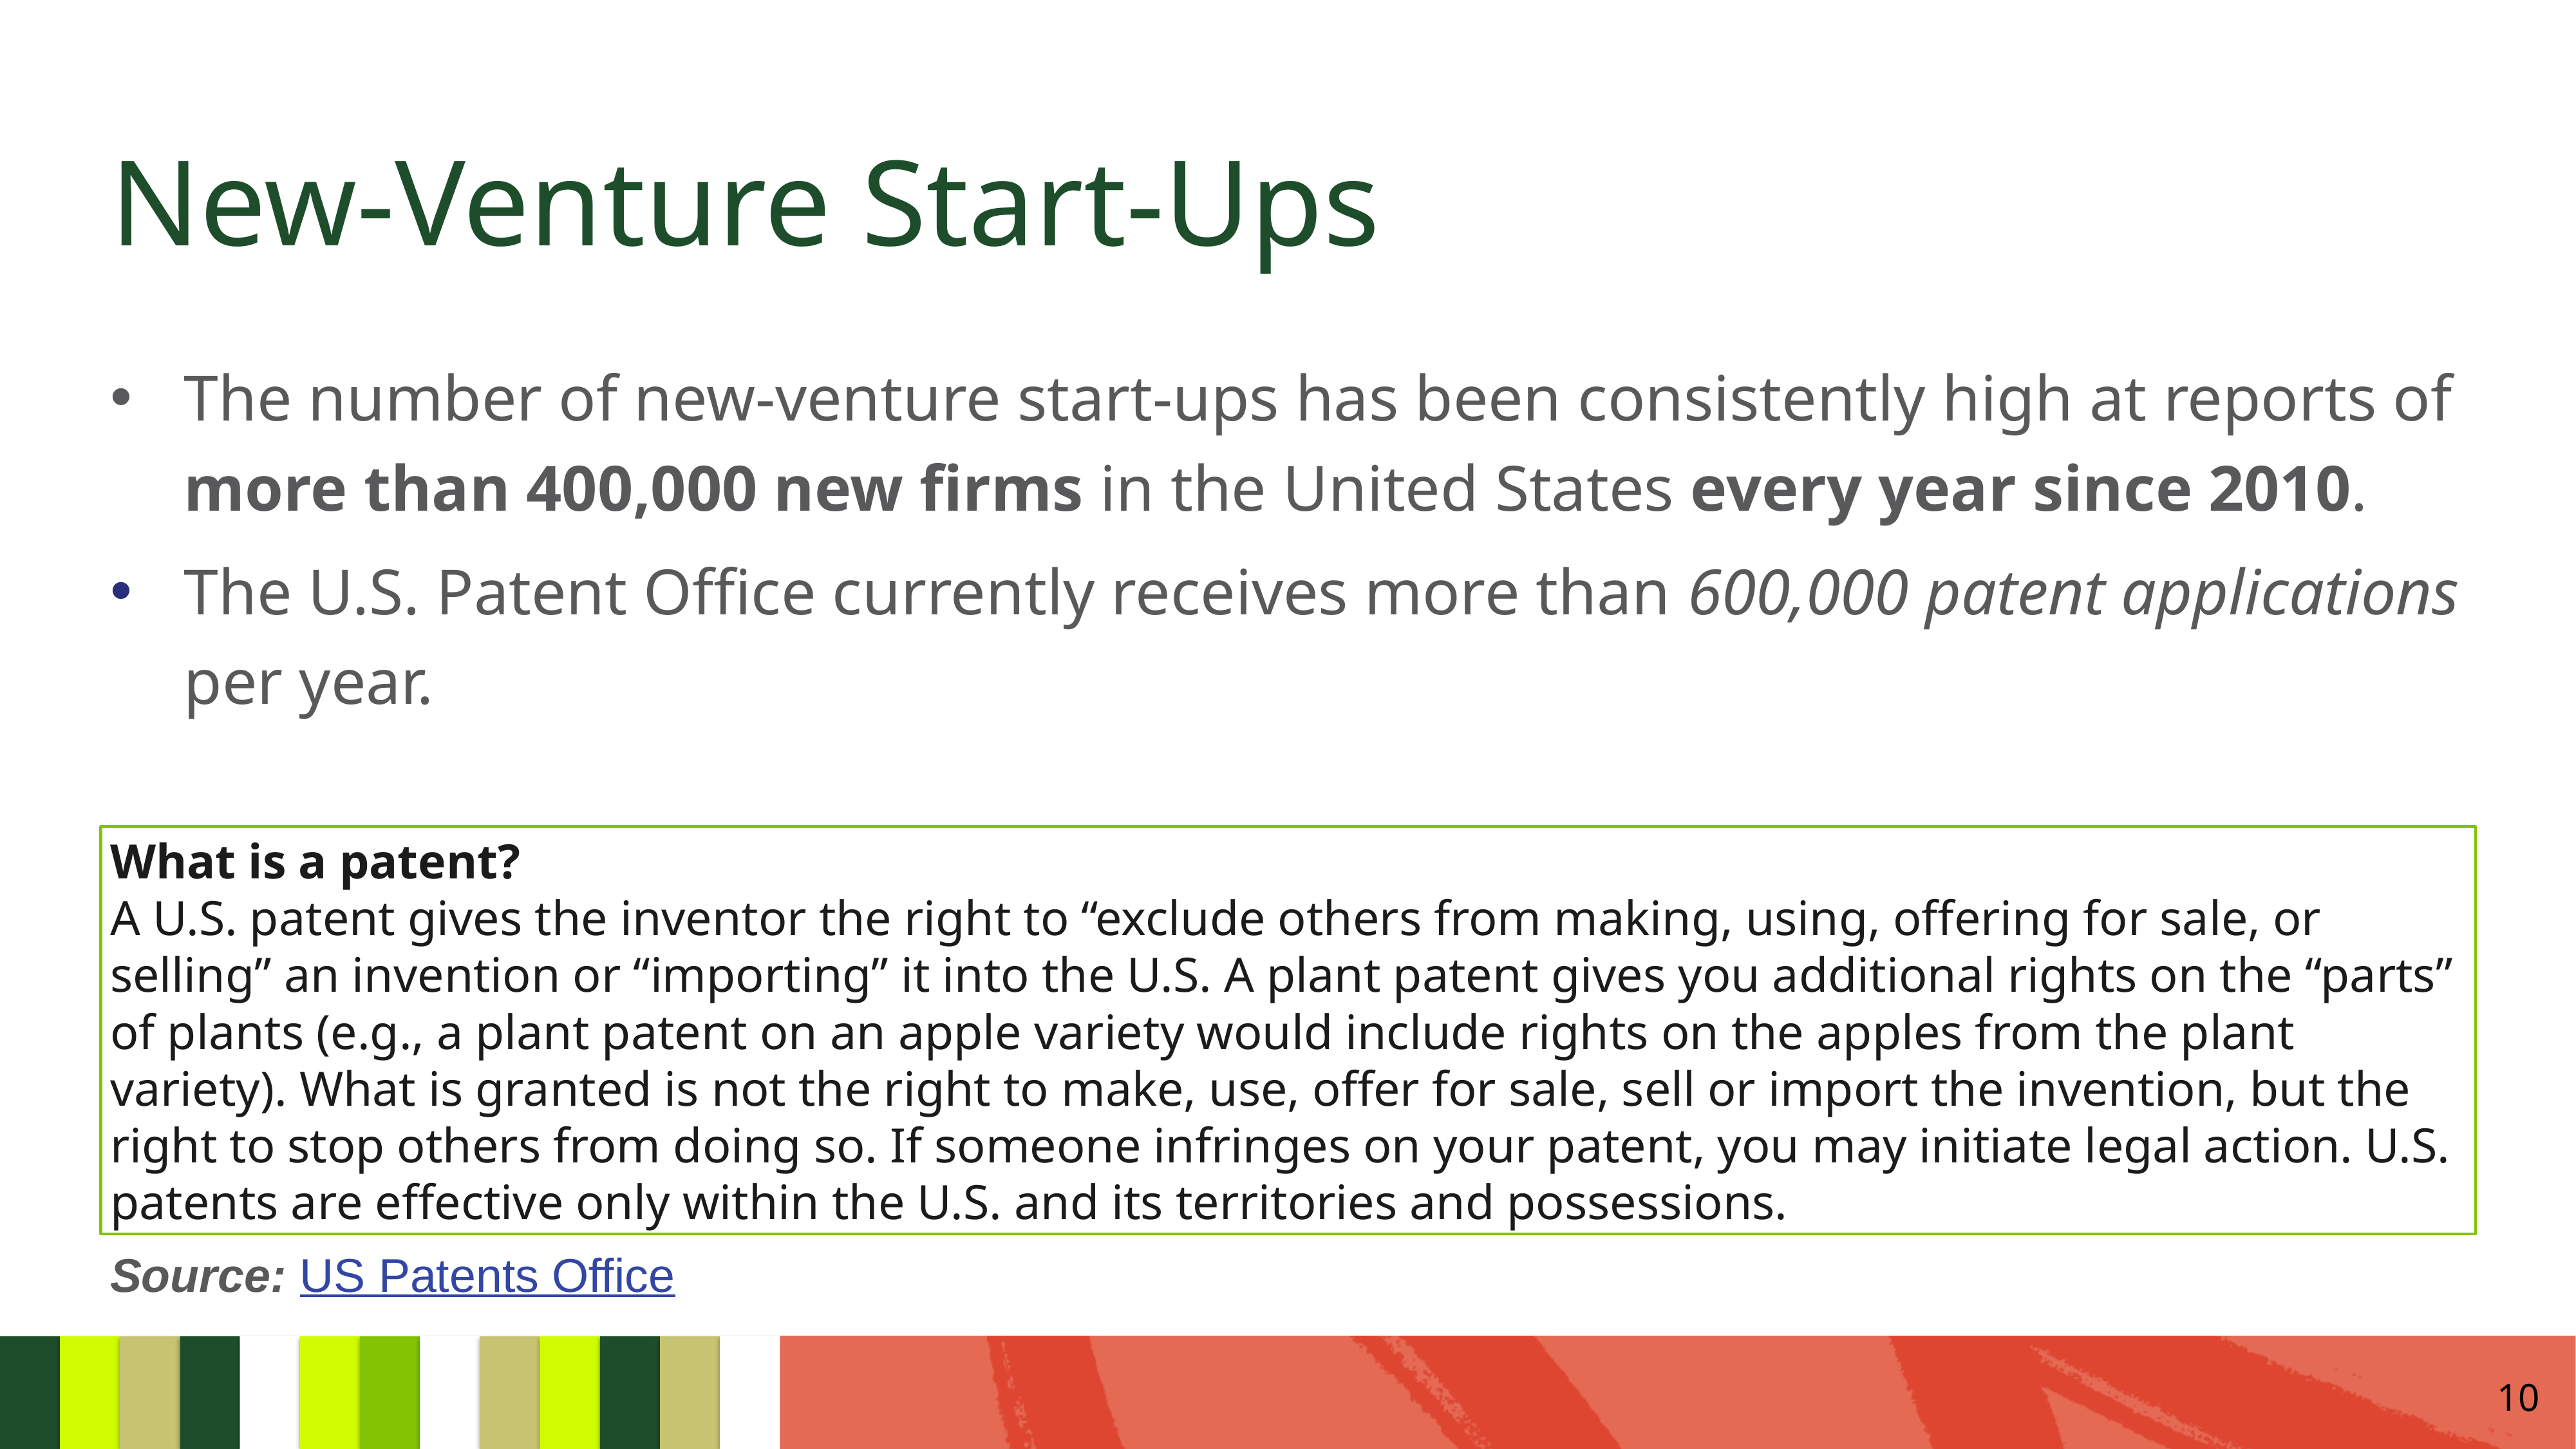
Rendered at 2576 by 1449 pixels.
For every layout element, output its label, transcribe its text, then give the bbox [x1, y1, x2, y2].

text_box Source: US Patents Office [100, 1240, 1851, 1307]
list The number of new-venture start-ups has been consistently high at reports of more than 400,000 new firms in the United States every year since 2010. The U.S. Patent Office currently receives more than 600,000 patent applications per year. [100, 334, 2476, 795]
text_box What is a patent? A U.S. patent gives the inventor the right to “exclude others from making, using, offering for sale, or selling” an invention or “importing” it into the U.S. A plant patent gives you additional rights on the “parts” of plants (e.g., a plant patent on an apple variety would include rights on the apples from the plant variety). What is granted is not the right to make, use, offer for sale, sell or import the invention, but the right to stop others from doing so. If someone infringes on your patent, you may initiate legal action. U.S. patents are effective only within the U.S. and its territories and possessions. [99, 825, 2477, 1235]
slide_number 10 [2452, 1376, 2550, 1423]
title New-Venture Start-Ups [100, 117, 2476, 280]
picture [780, 1336, 2576, 1449]
